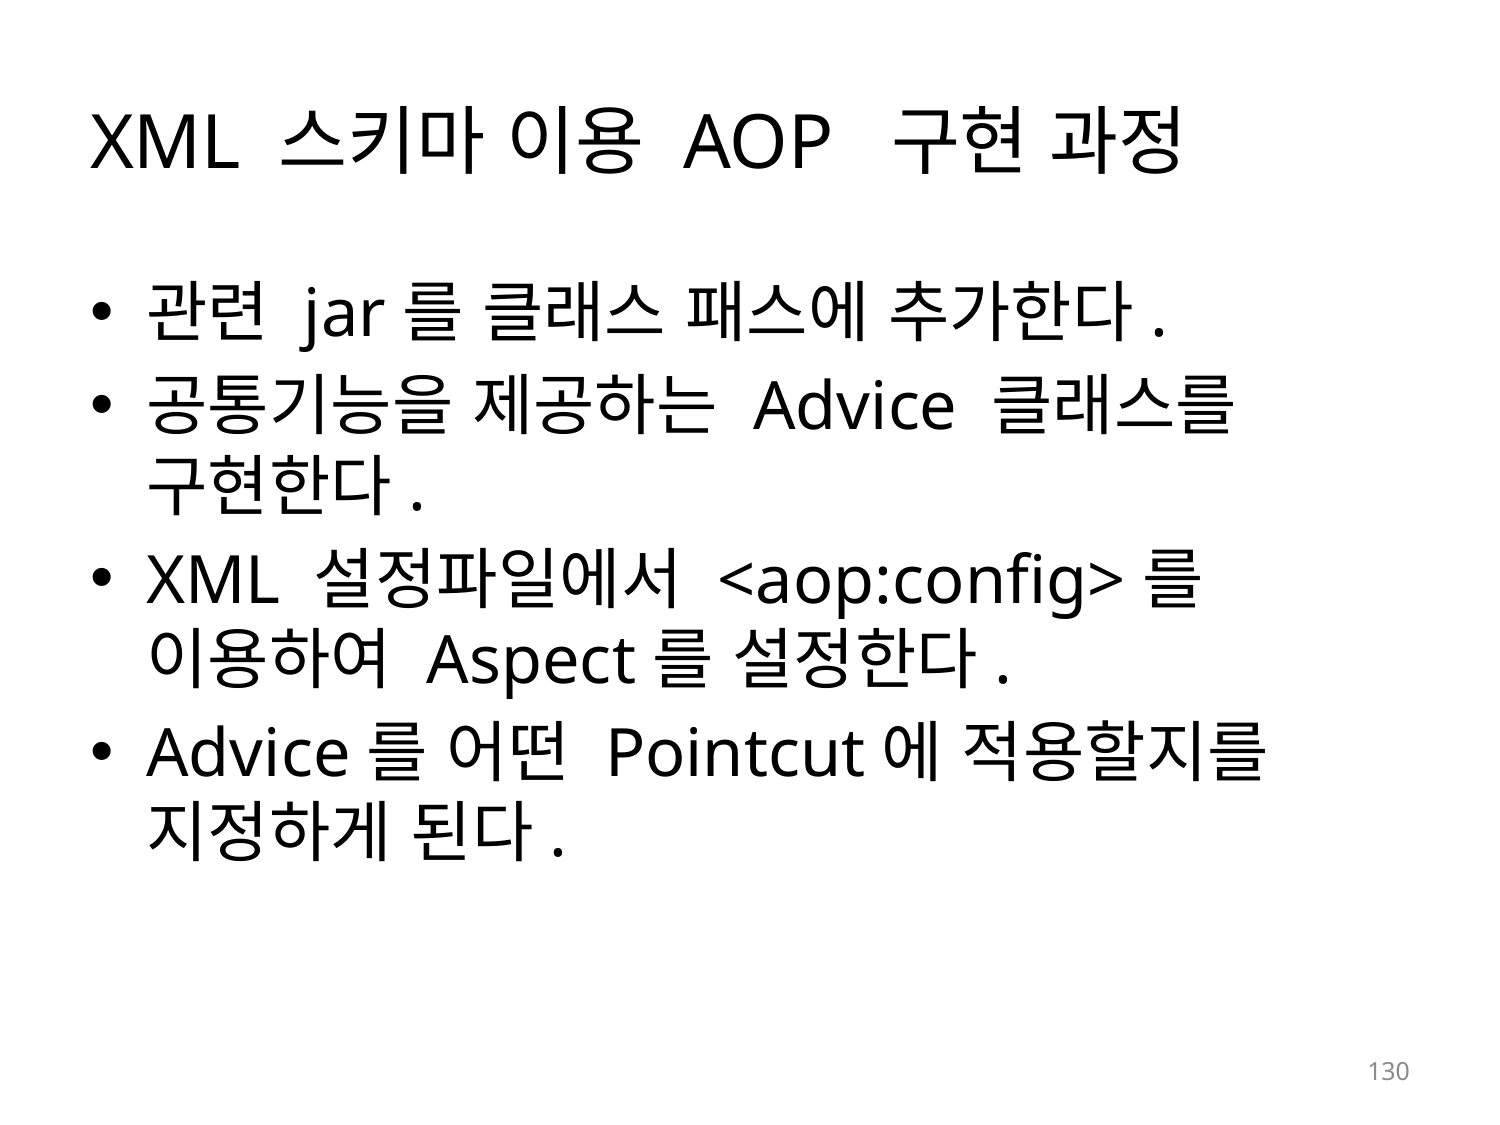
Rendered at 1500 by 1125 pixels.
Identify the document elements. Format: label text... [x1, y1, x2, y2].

slide_number 130 [1074, 1042, 1425, 1103]
title XML 스키마 이용 AOP 구현 과정 [75, 45, 1425, 233]
list 관련 jar를 클래스 패스에 추가한다. 공통기능을 제공하는 Advice 클래스를 구현한다. XML 설정파일에서 <aop:config>를 이용하여 Aspect를 설정한다. Advice를 어떤 Pointcut에 적용할지를 지정하게 된다. [75, 262, 1425, 1005]
